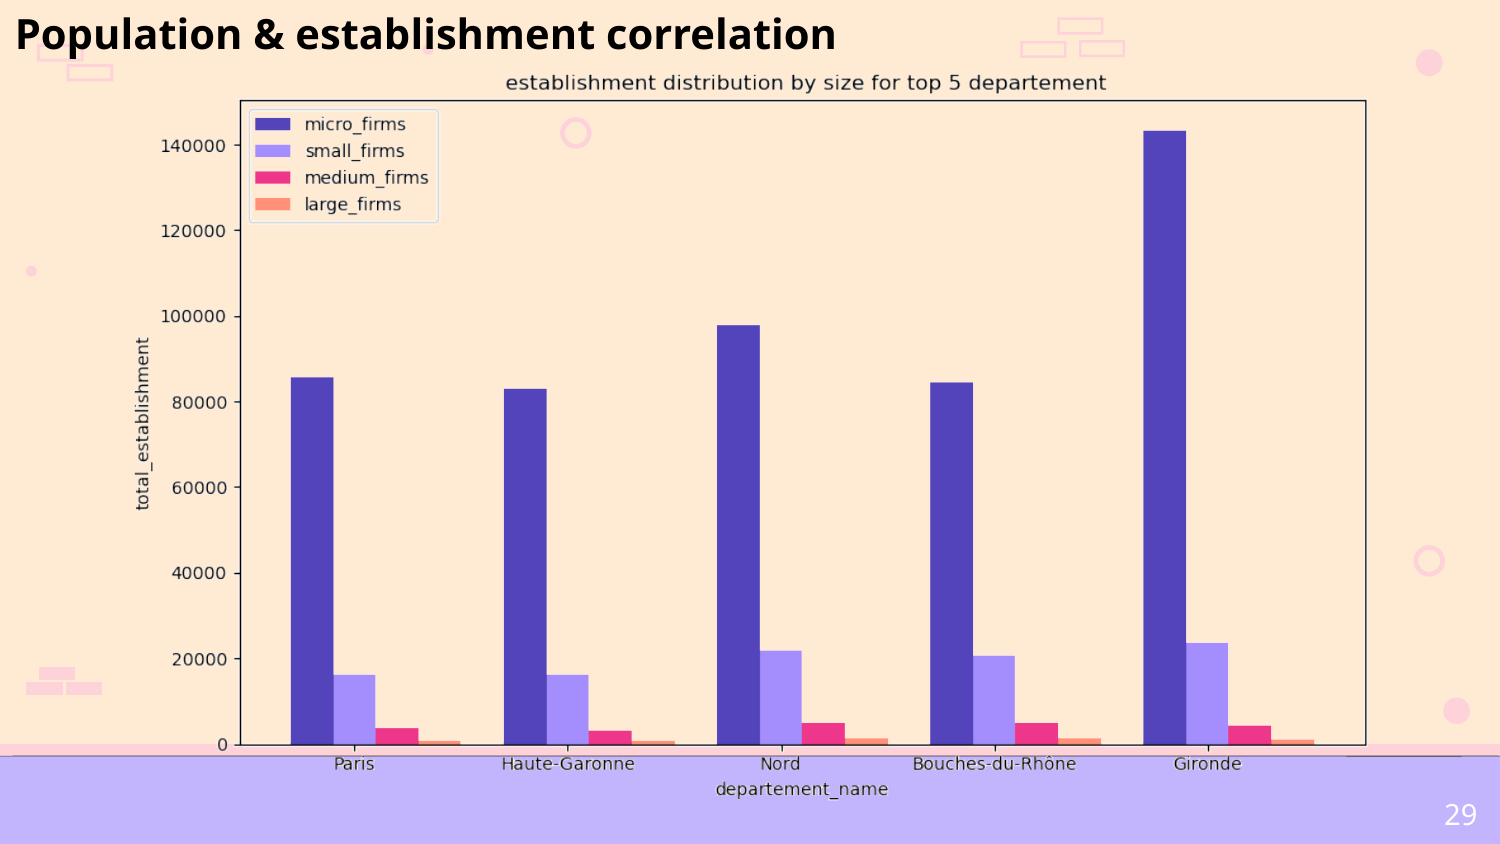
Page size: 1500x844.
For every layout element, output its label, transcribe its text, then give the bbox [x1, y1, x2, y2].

text_box Population & establishment correlation [0, 0, 982, 65]
text_box 29 [1429, 788, 1493, 839]
picture [121, 62, 1379, 812]
